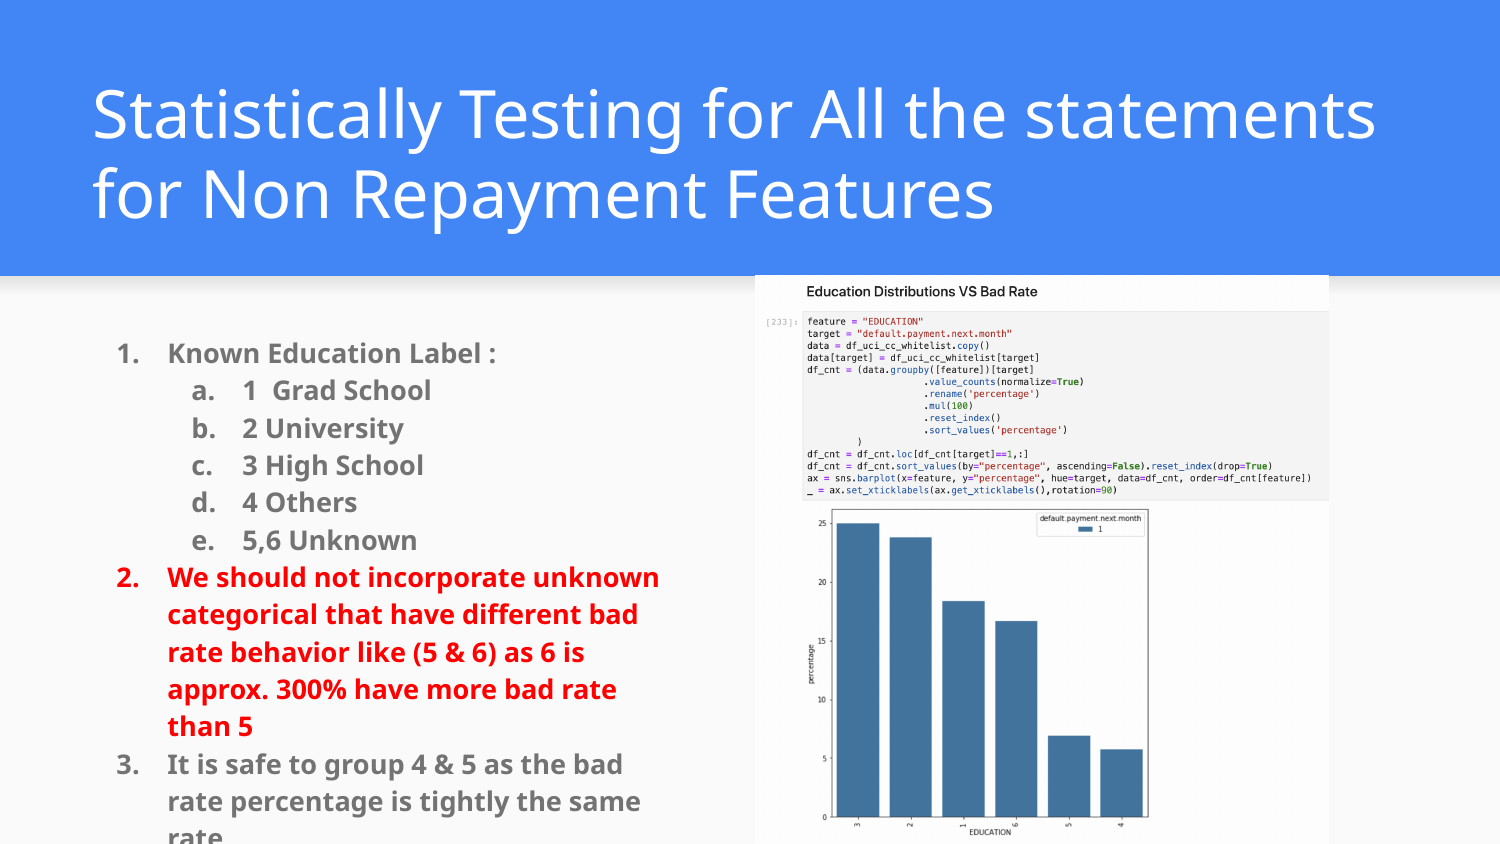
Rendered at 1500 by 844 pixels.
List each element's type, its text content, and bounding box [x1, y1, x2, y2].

title Statistically Testing for All the statements for Non Repayment Features [77, 121, 1427, 248]
list Known Education Label : 1 Grad School 2 University 3 High School 4 Others 5,6 Unknown We should not incorporate unknown categorical that have different bad rate behavior like (5 & 6) as 6 is approx. 300% have more bad rate than 5 It is safe to group 4 & 5 as the bad rate percentage is tightly the same rate [77, 316, 697, 633]
picture [755, 275, 1330, 844]
